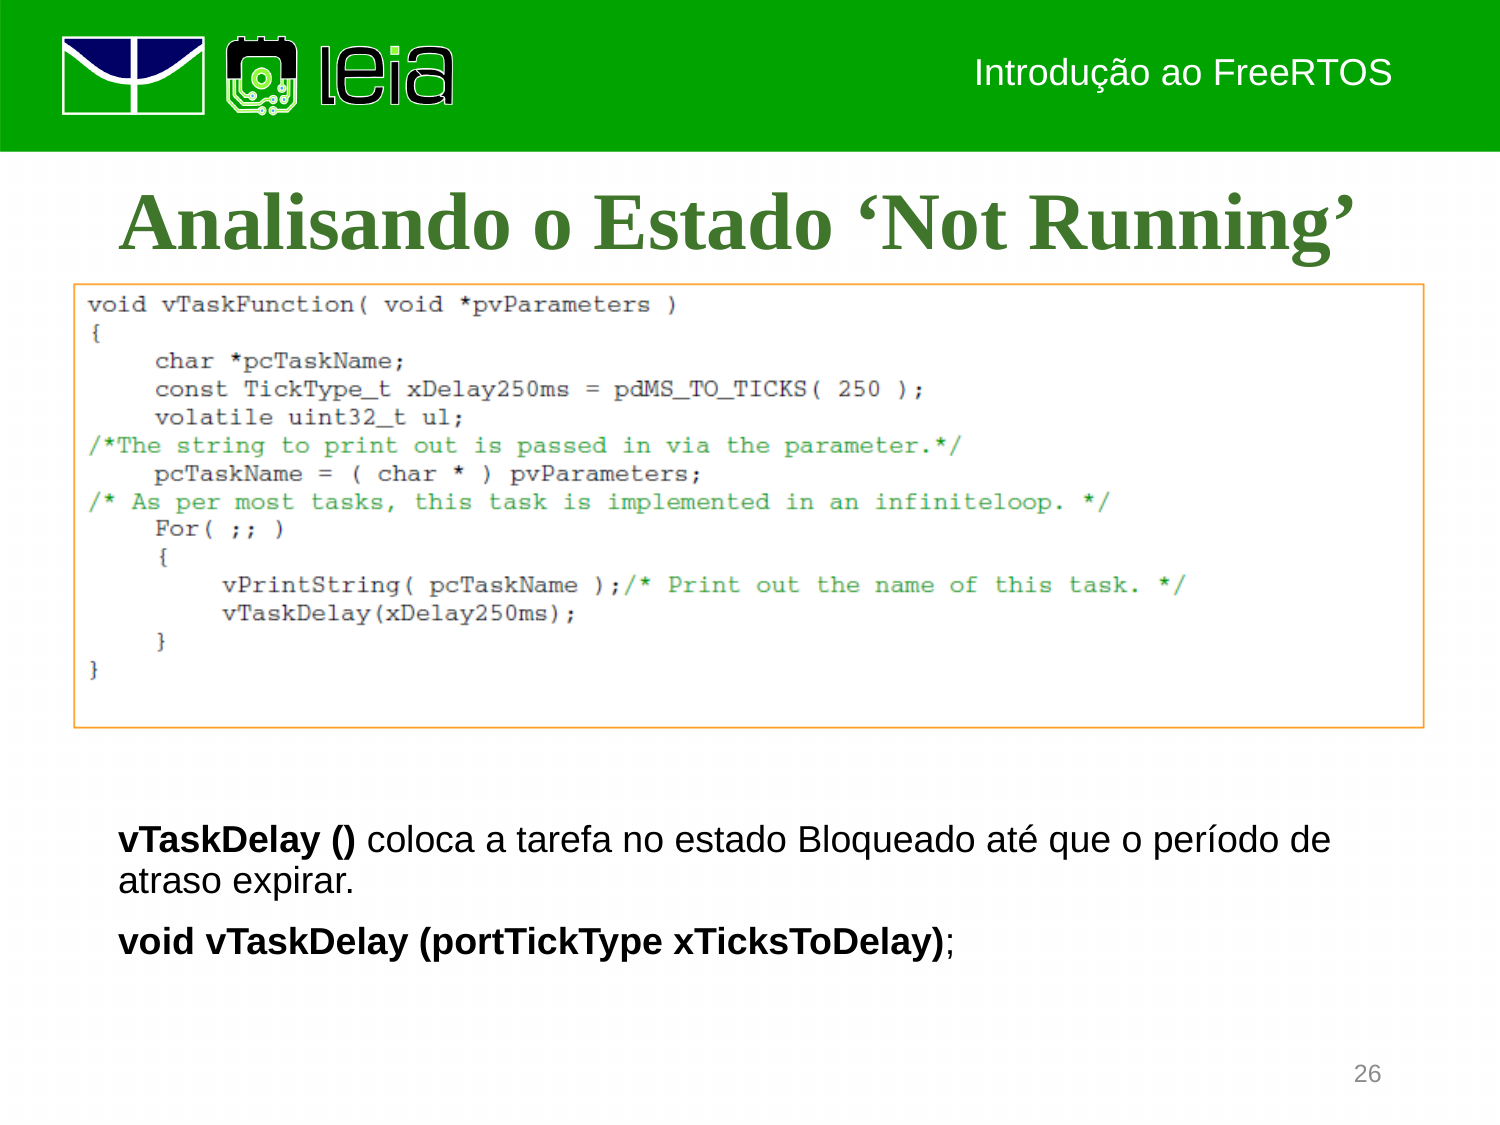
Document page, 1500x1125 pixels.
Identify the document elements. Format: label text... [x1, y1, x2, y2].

slide_number 26 [1059, 1042, 1397, 1103]
list vTaskDelay () coloca a tarefa no estado Bloqueado até que o período de atraso expirar. void vTaskDelay (portTickType xTicksToDelay); [103, 747, 1397, 1014]
picture [0, 0, 1500, 1125]
title Analisando o Estado ‘Not Running’ [103, 169, 1397, 278]
footer Introdução ao FreeRTOS [930, 40, 1437, 101]
